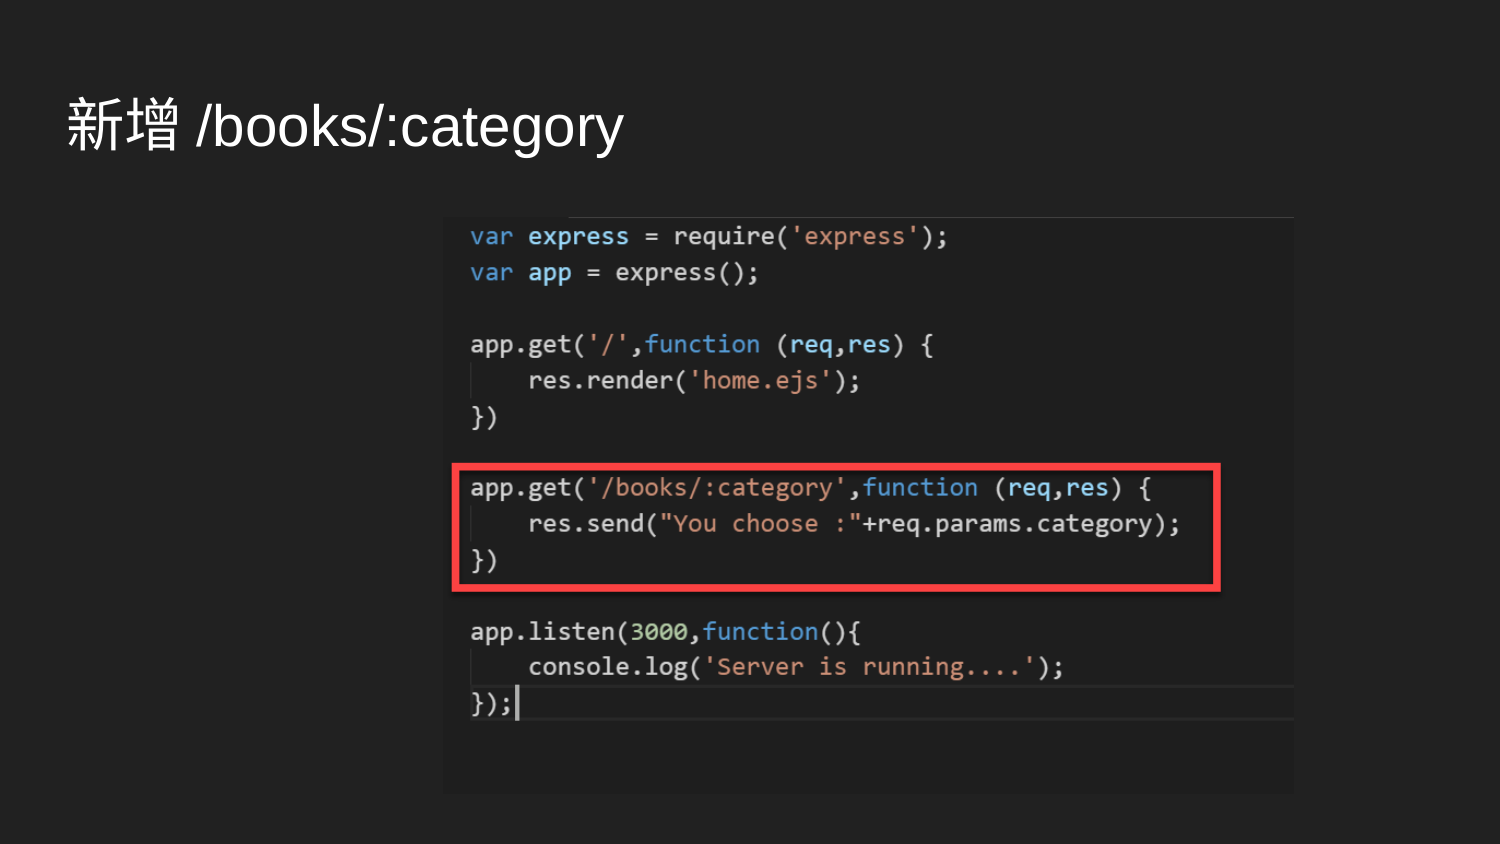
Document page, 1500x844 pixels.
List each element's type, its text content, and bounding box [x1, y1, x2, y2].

picture [442, 217, 1295, 795]
title 新增/books/:category [51, 72, 1449, 167]
